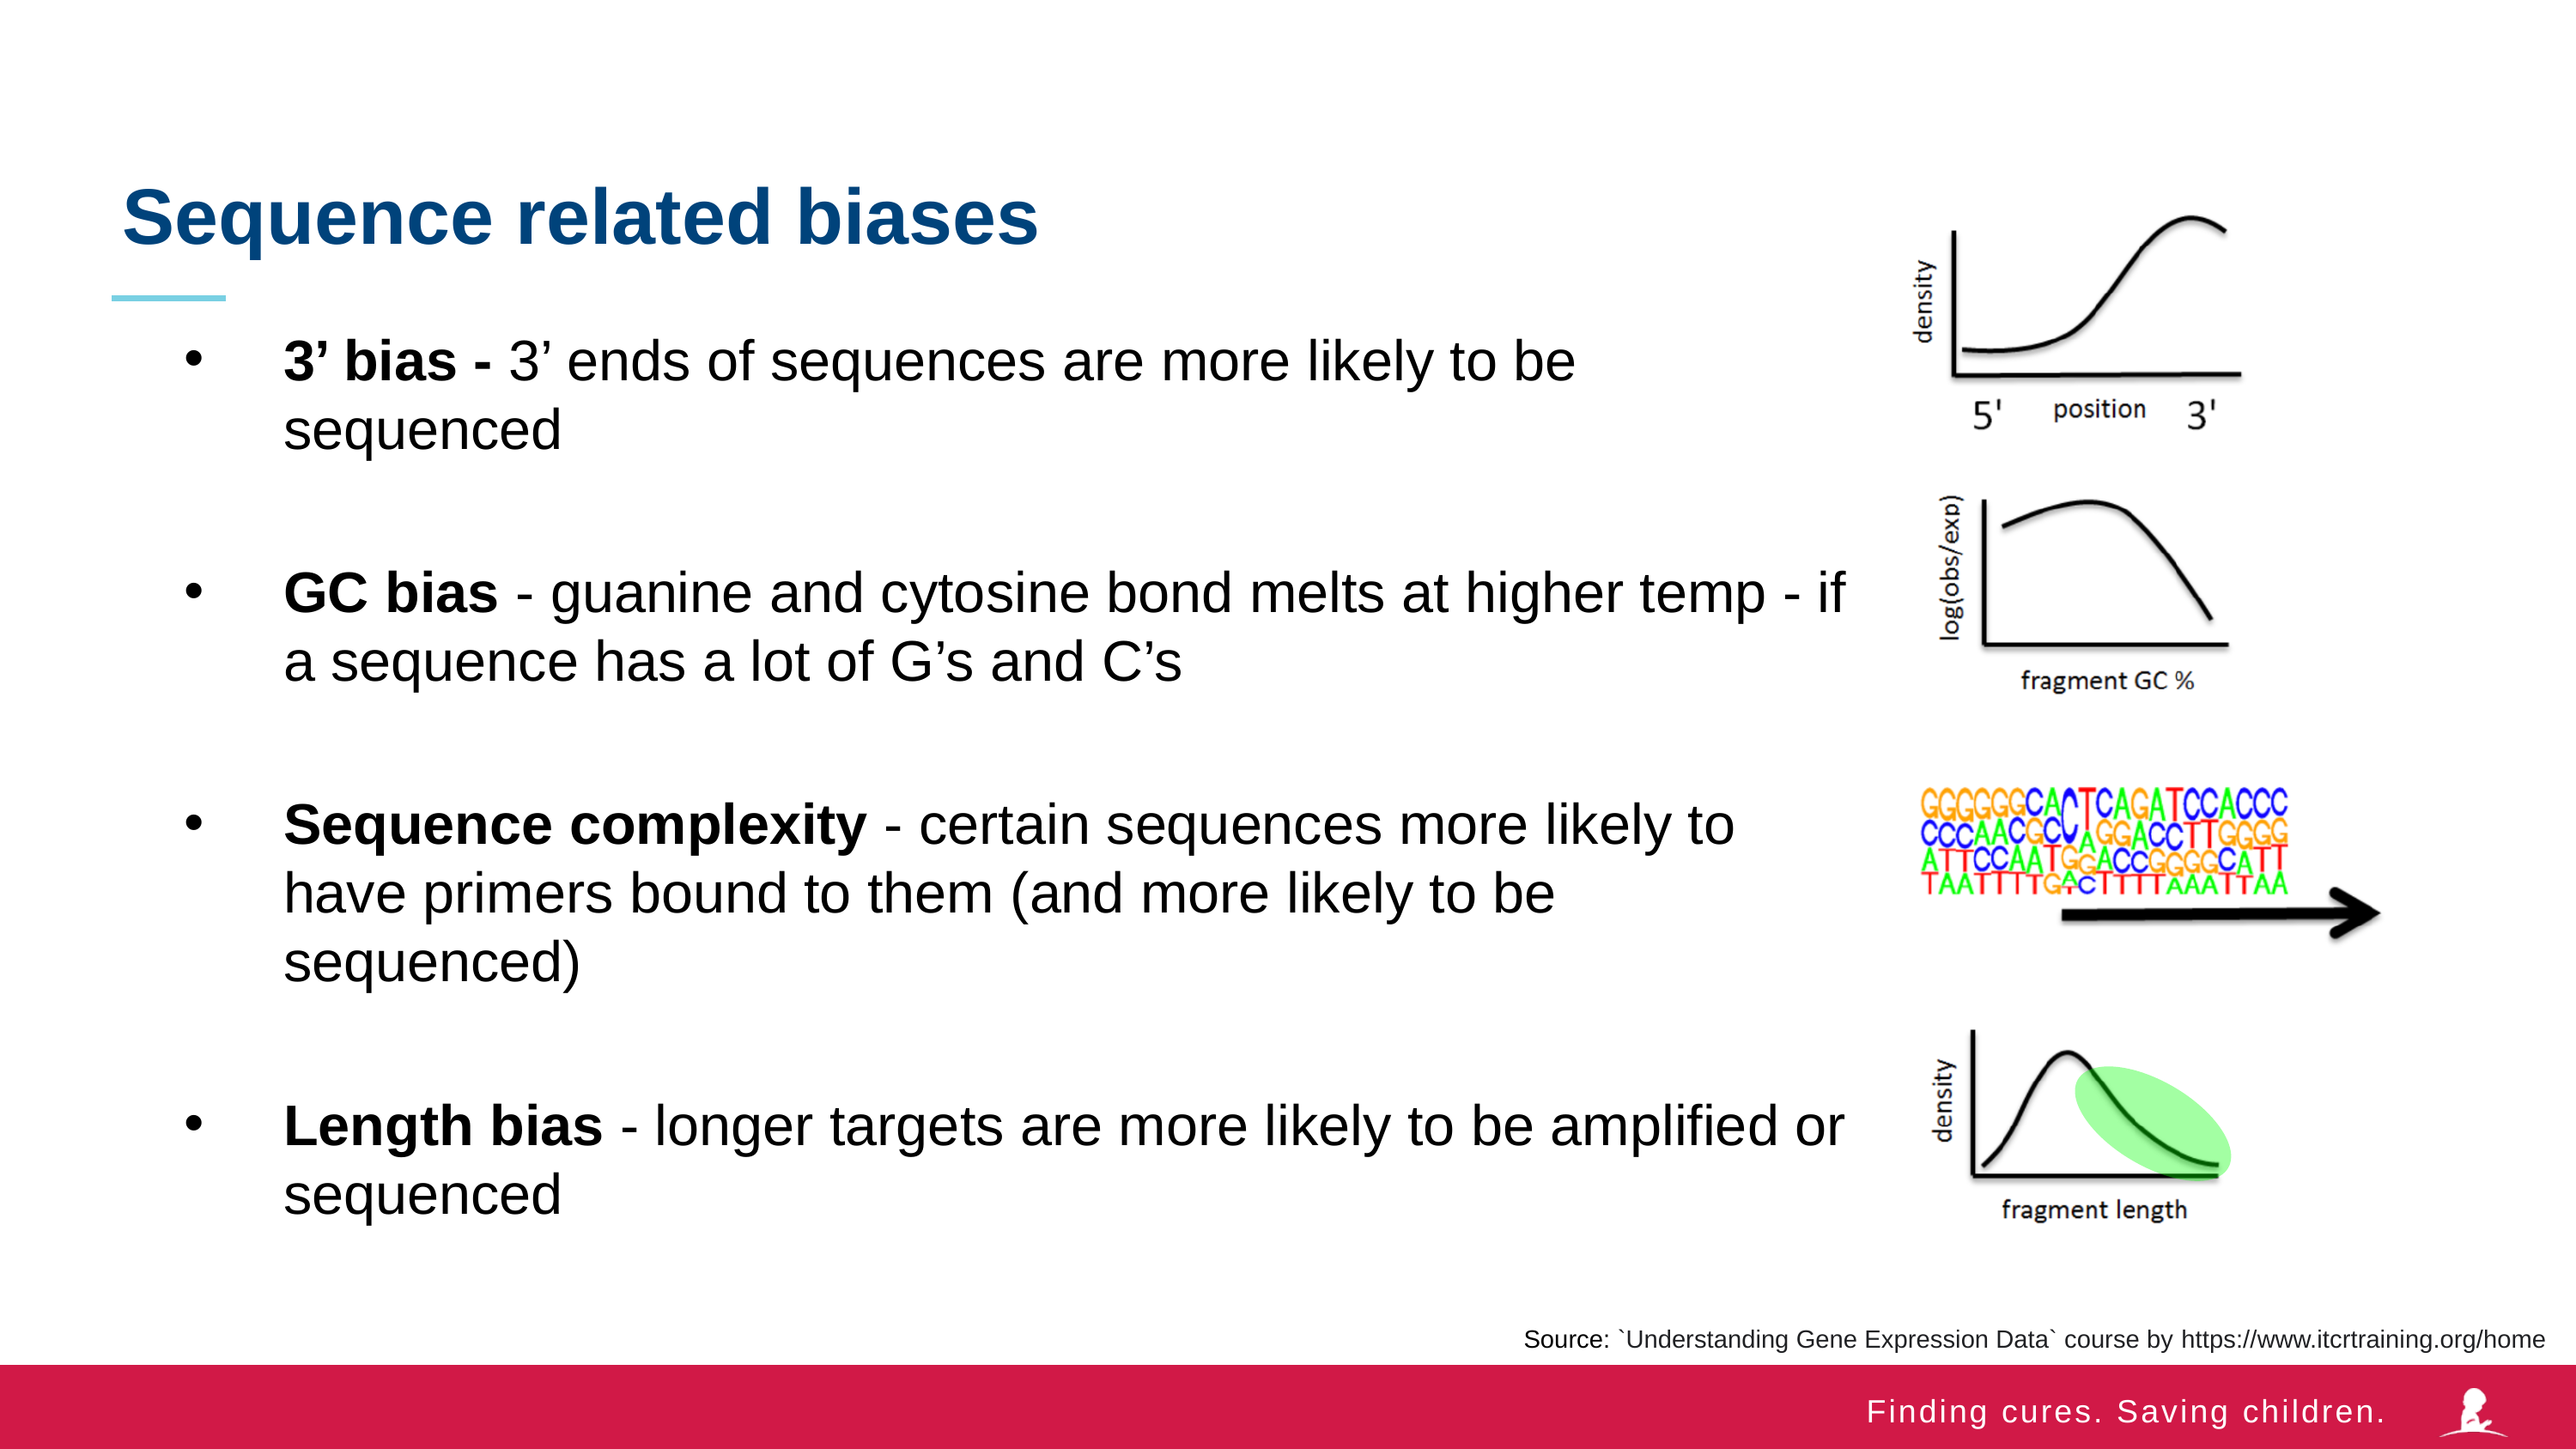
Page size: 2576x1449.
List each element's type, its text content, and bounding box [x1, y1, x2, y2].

picture [1893, 201, 2278, 461]
picture [1893, 759, 2413, 1259]
list 3’ bias - 3’ ends of sequences are more likely to be sequenced GC bias - guanine and cytosine bond melts at higher temp - if a sequence has a lot of G’s and C’s Sequence complexity - certain sequences more likely to have primers bound to them (and more likely to be sequenced) Length bias - longer targets are more likely to be amplified or sequenced [129, 310, 1880, 1259]
picture [1893, 472, 2366, 731]
title Sequence related biases [96, 149, 1848, 288]
text_box Source: `Understanding Gene Expression Data` course by https://www.itcrtraining.org/home [1269, 1316, 2560, 1360]
